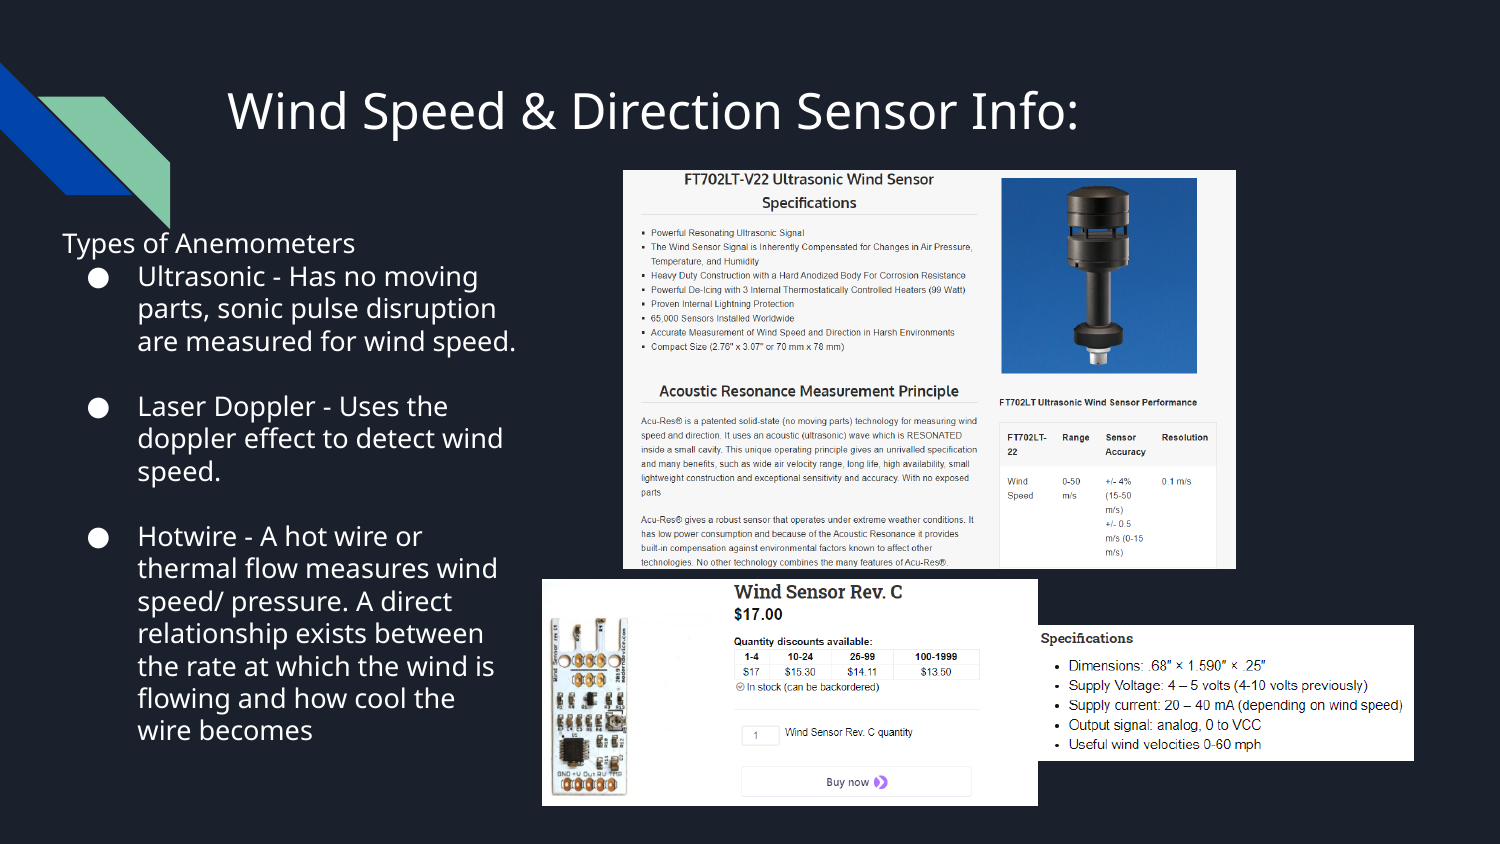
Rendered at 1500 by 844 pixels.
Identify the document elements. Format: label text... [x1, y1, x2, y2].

picture [623, 170, 1237, 569]
text_box Types of Anemometers Ultrasonic - Has no moving parts, sonic pulse disruption are measured for wind speed. Laser Doppler - Uses the doppler effect to detect wind speed. Hotwire - A hot wire or thermal flow measures wind speed/ pressure. A direct relationship exists between the rate at which the wind is flowing and how cool the wire becomes [47, 211, 532, 794]
title Wind Speed & Direction Sensor Info: [212, 64, 1236, 167]
picture [542, 579, 1414, 806]
